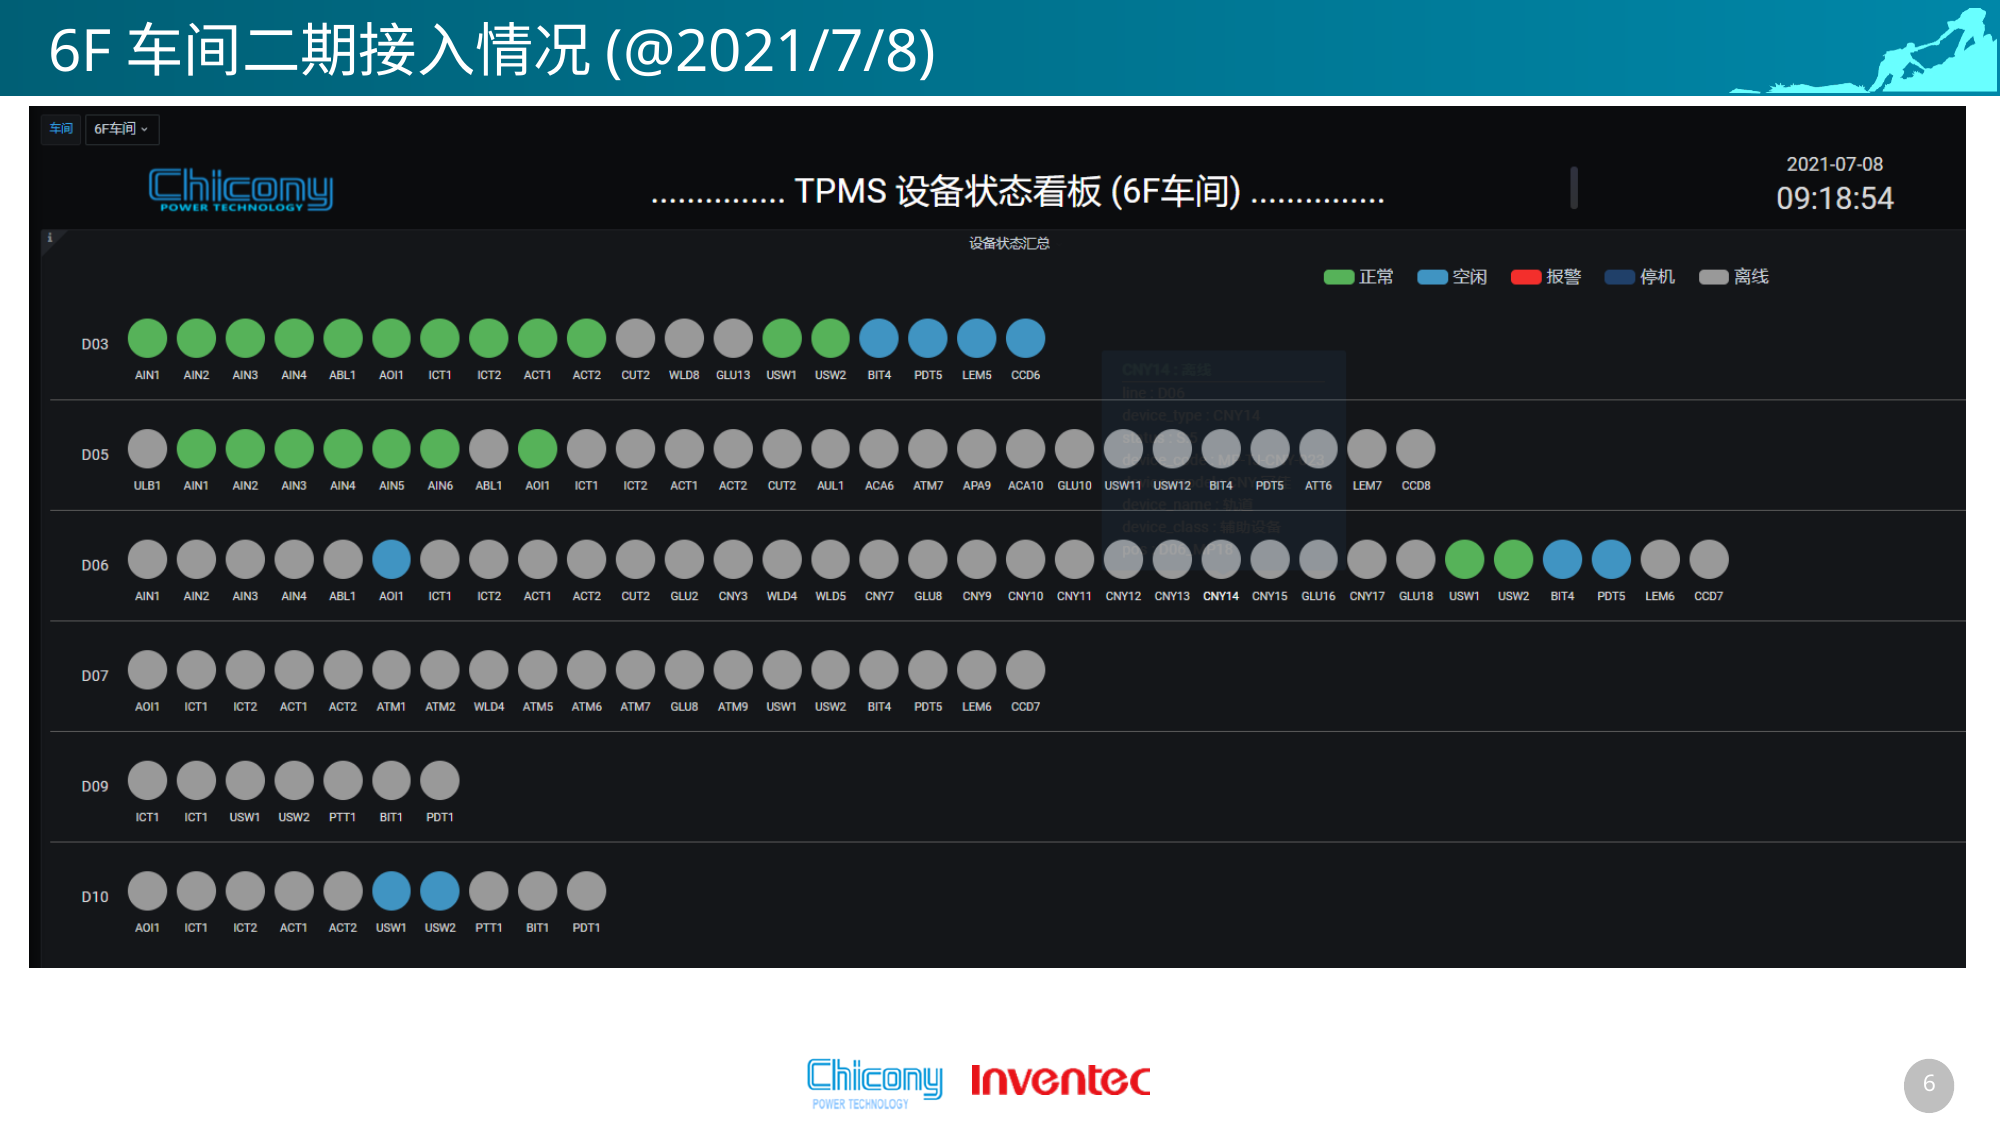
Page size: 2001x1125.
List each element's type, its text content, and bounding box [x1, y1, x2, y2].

title 6F车间二期接入情况(@2021/7/8) [33, 13, 993, 93]
picture [802, 1050, 946, 1110]
picture [29, 106, 1966, 968]
picture [972, 1065, 1150, 1095]
text_box 374 [1719, 8, 1999, 96]
